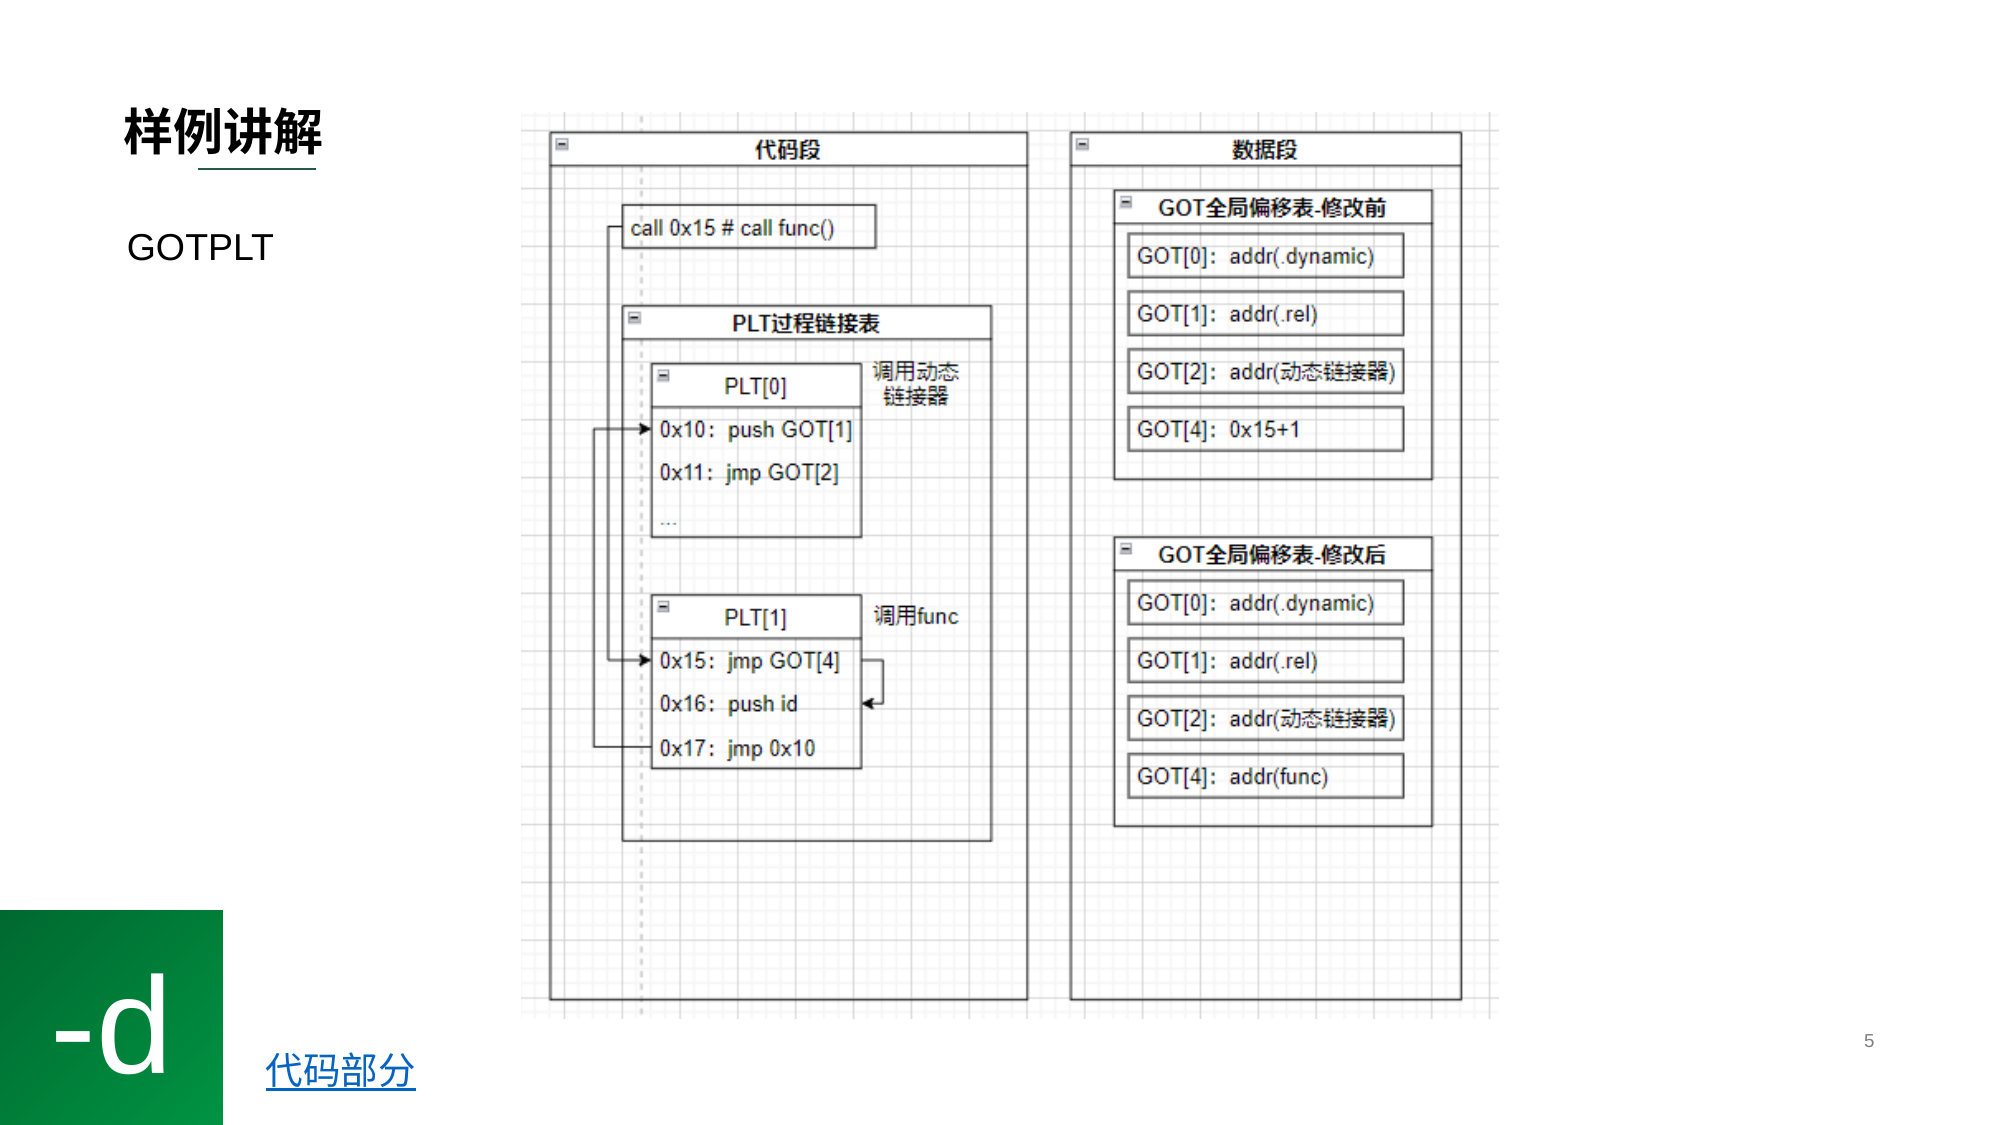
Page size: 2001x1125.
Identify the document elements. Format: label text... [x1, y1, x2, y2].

text_box 代码部分 [251, 1039, 437, 1109]
picture [521, 112, 1499, 1019]
slide_number 5 [1471, 1022, 1890, 1057]
text_box GOTPLT [112, 215, 290, 275]
title 样例讲解 [108, 0, 1890, 169]
text_box -d [0, 909, 224, 1125]
